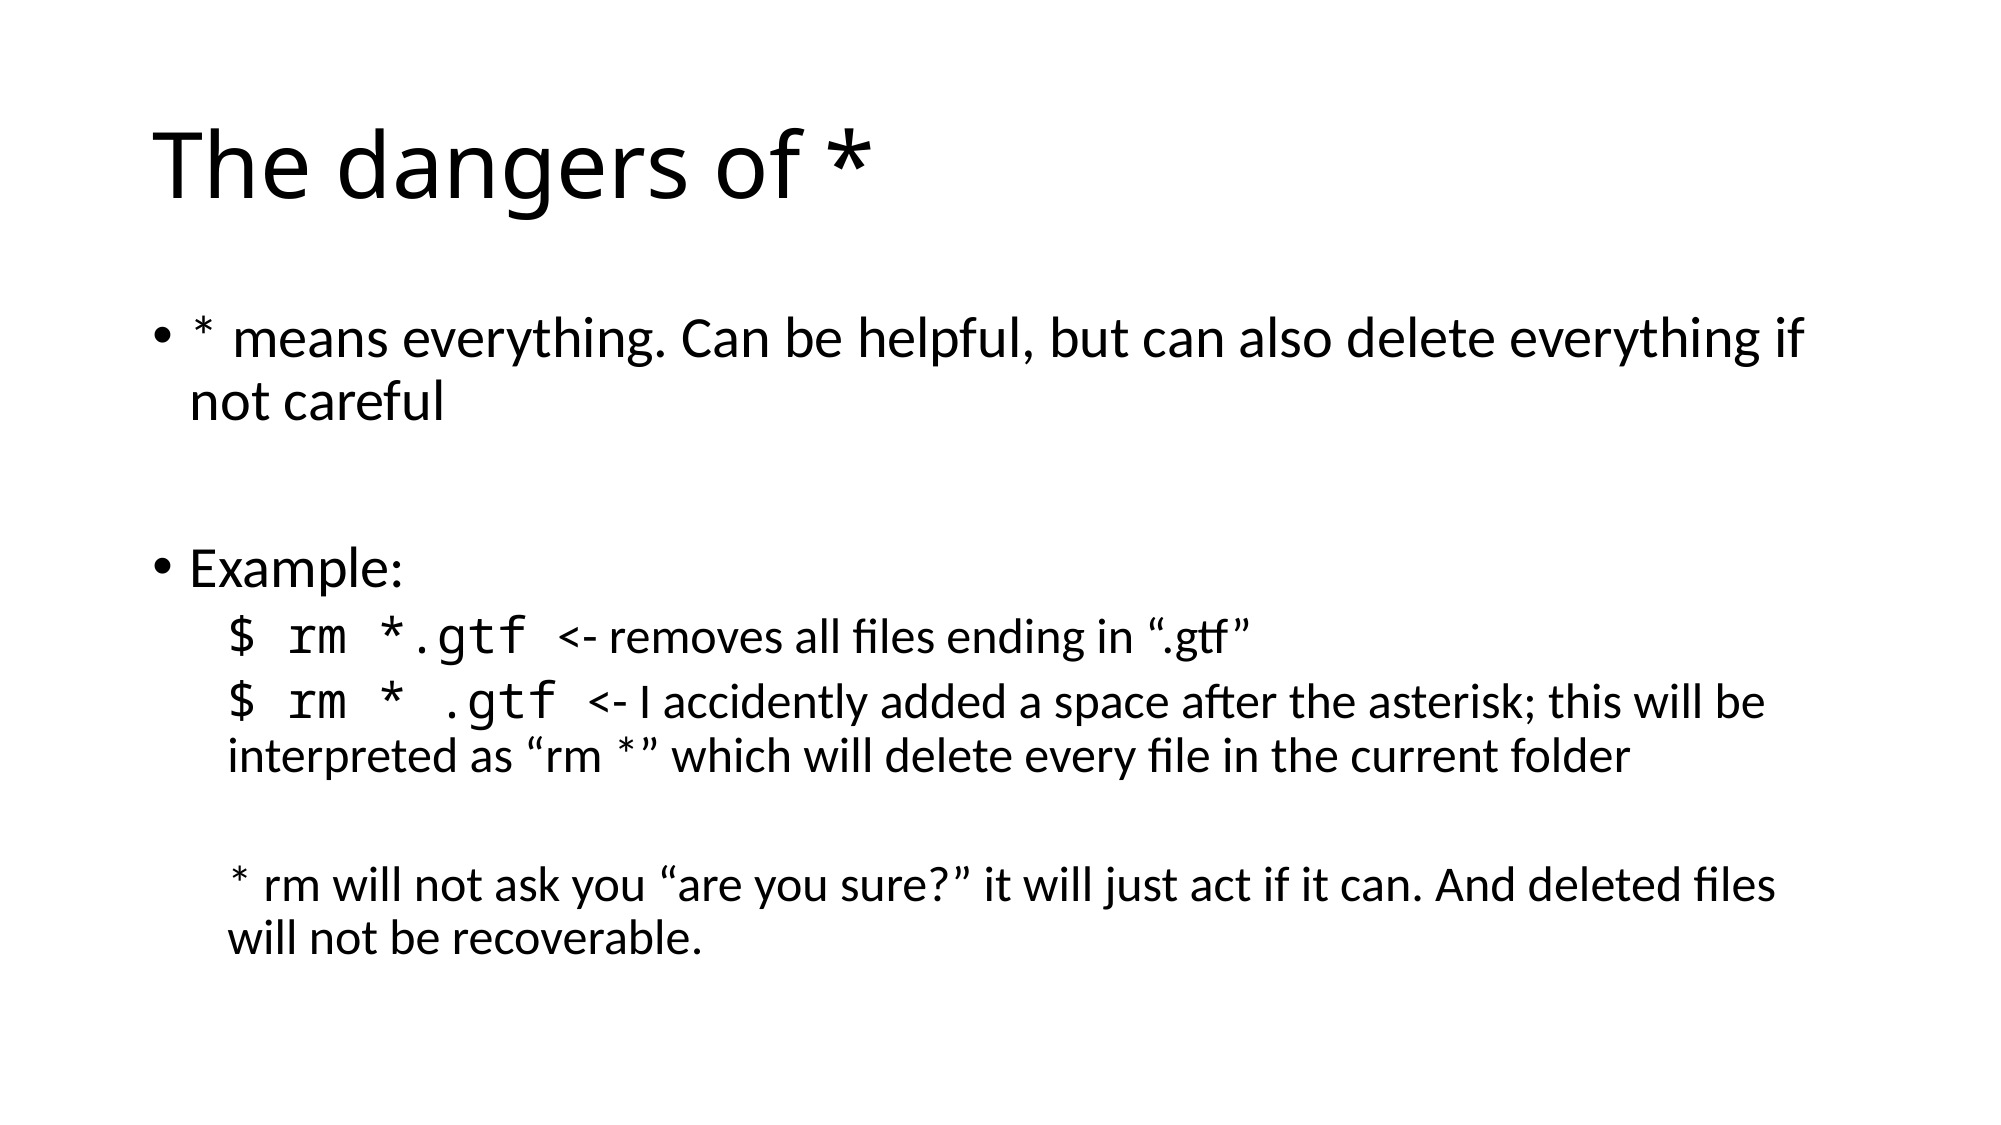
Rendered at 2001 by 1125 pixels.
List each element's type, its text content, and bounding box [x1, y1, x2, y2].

list * means everything. Can be helpful, but can also delete everything if not careful Example: $ rm *.gtf <- removes all files ending in “.gtf” $ rm * .gtf <- I accidently added a space after the asterisk; this will be interpreted as “rm *” which will delete every file in the current folder * rm will not ask you “are you sure?” it will just act if it can. And deleted files will not be recoverable. [137, 299, 1863, 1014]
title The dangers of * [137, 59, 1863, 278]
